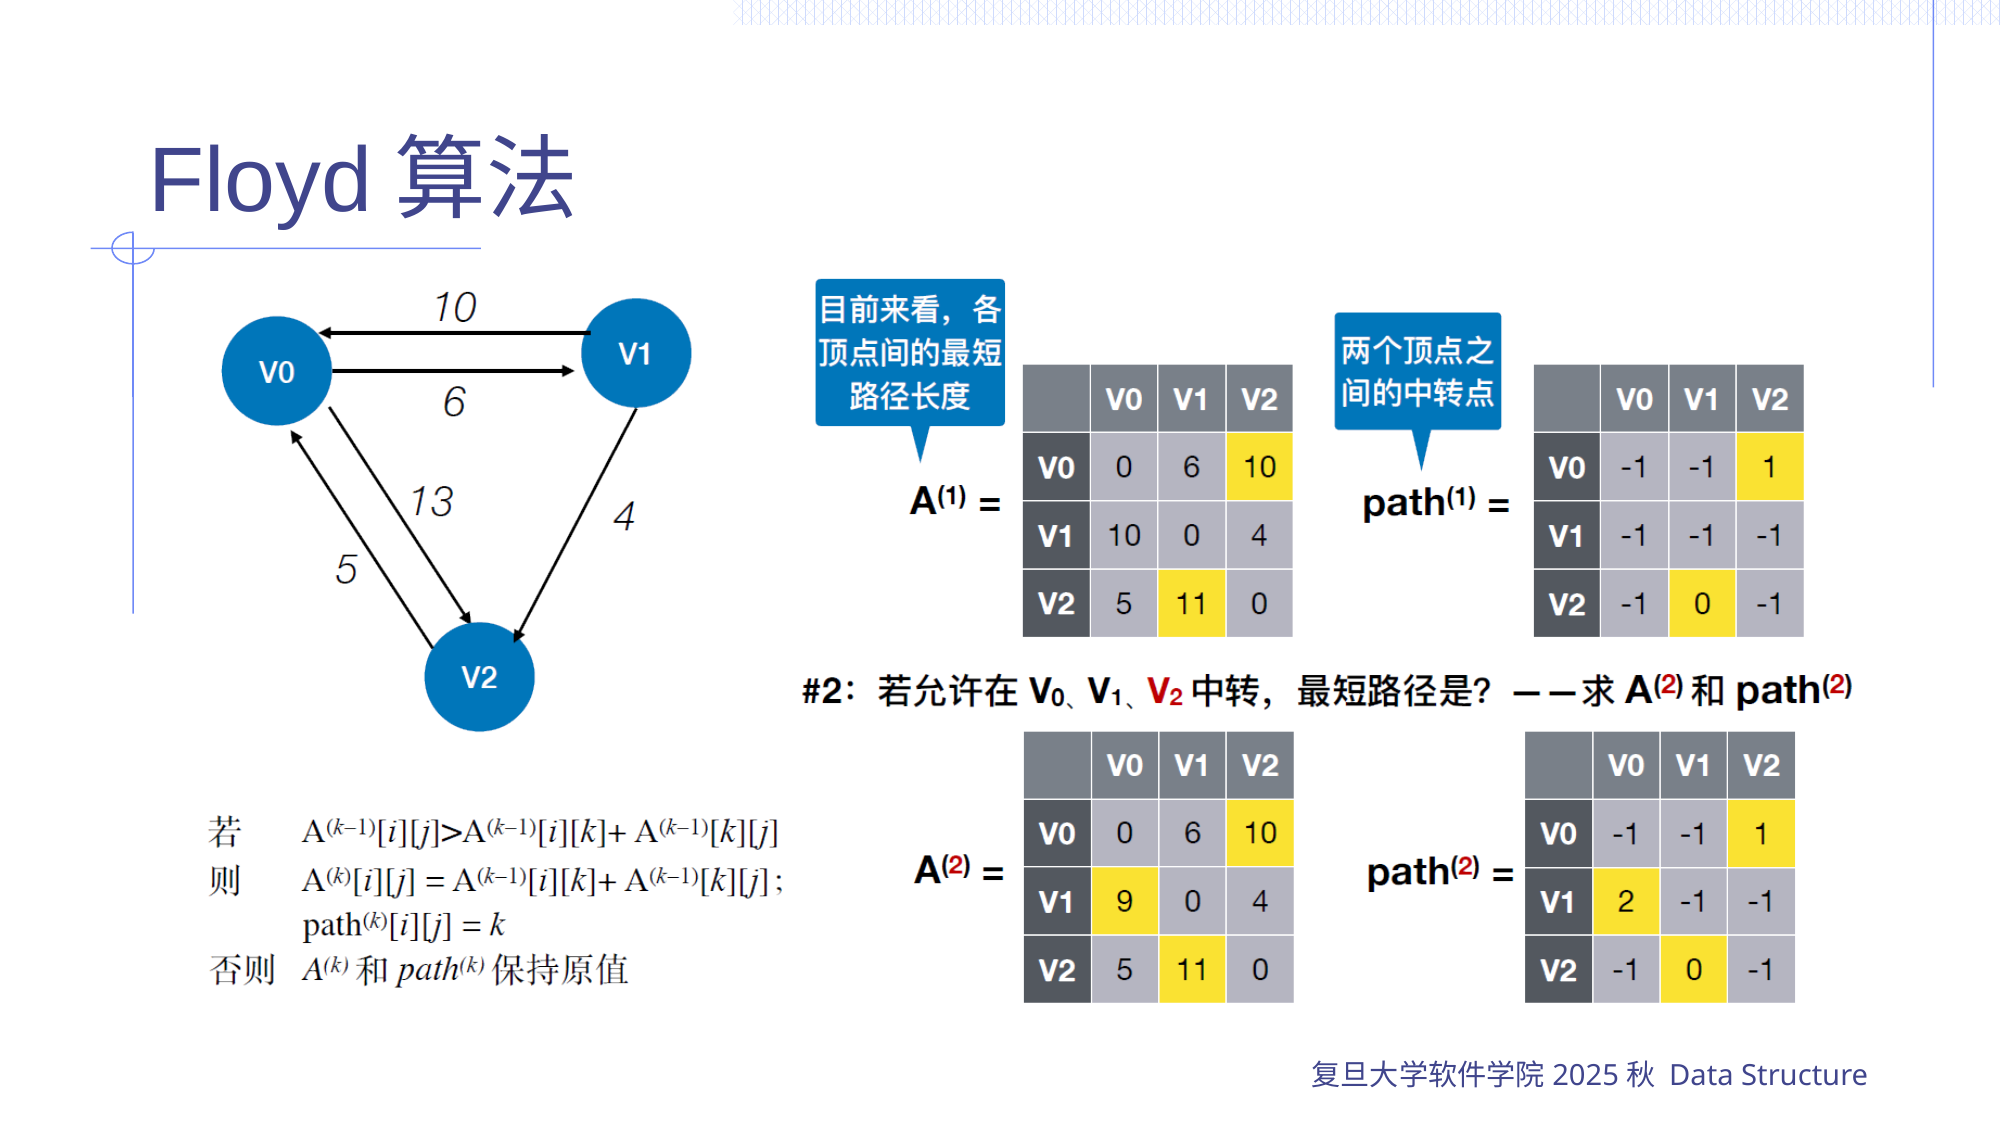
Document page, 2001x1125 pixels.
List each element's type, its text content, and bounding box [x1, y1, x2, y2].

title Floyd算法 [133, 50, 1834, 238]
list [172, 270, 1894, 1030]
